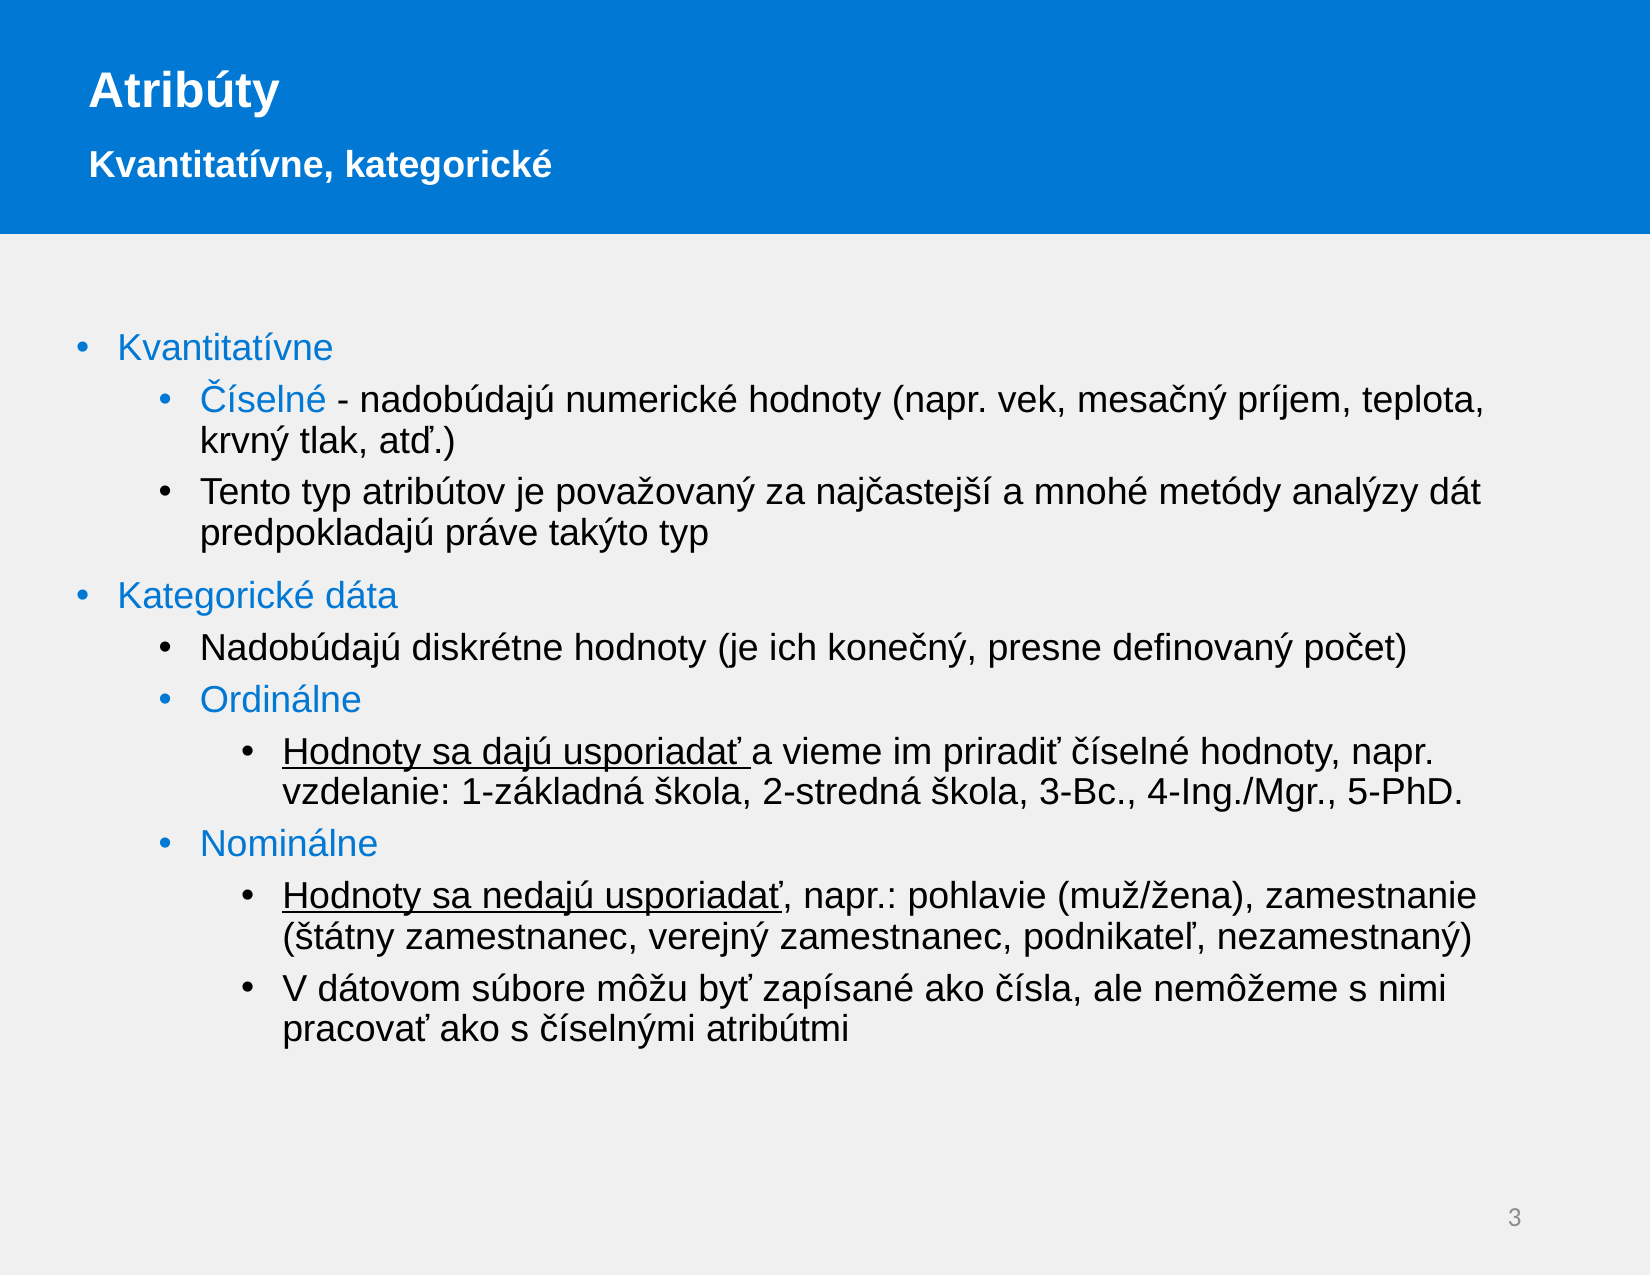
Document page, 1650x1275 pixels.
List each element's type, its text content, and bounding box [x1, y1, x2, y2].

text_box Atribúty Kvantitatívne, kategorické [73, 20, 1602, 193]
text_box [0, 0, 1650, 234]
slide_number 3 [1165, 1182, 1537, 1250]
text_box Kvantitatívne Číselné - nadobúdajú numerické hodnoty (napr. vek, mesačný príjem, teplota, krvný tlak, atď.) Tento typ atribútov je považovaný za najčastejší a mnohé metódy analýzy dát predpokladajú práve takýto typ Kategorické dáta Nadobúdajú diskrétne hodnoty (je ich konečný, presne definovaný počet) Ordinálne Hodnoty sa dajú usporiadať a vieme im priradiť číselné hodnoty, napr. vzdelanie: 1-základná škola, 2-stredná škola, 3-Bc., 4-Ing./Mgr., 5-PhD. Nominálne Hodnoty sa nedajú usporiadať, napr.: pohlavie (muž/žena), zamestnanie (štátny zamestnanec, verejný zamestnanec, podnikateľ, nezamestnaný) V dátovom súbore môžu byť zapísané ako čísla, ale nemôžeme s nimi pracovať ako s číselnými atribútmi [61, 321, 1589, 1182]
